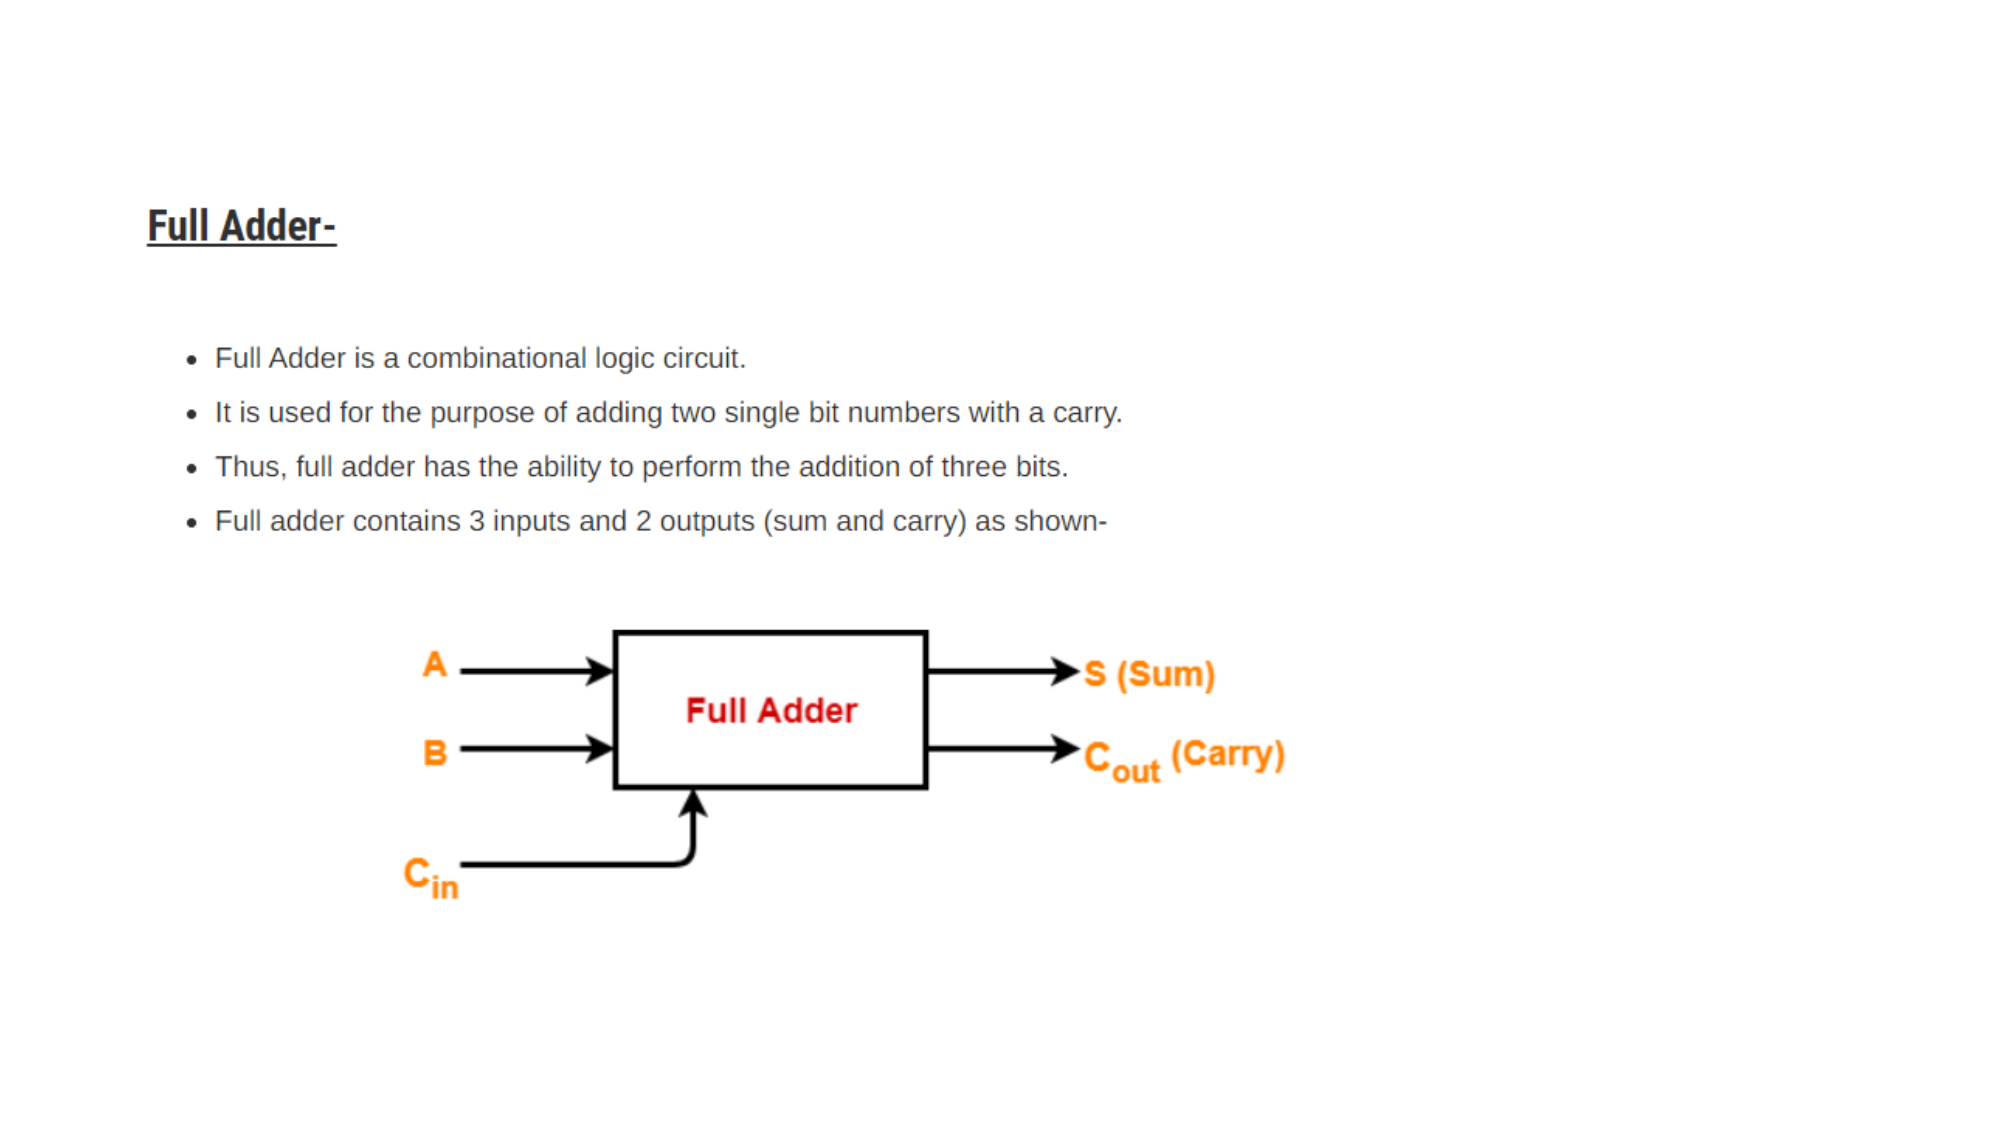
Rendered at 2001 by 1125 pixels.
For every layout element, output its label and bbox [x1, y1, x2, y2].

picture [137, 168, 1302, 939]
